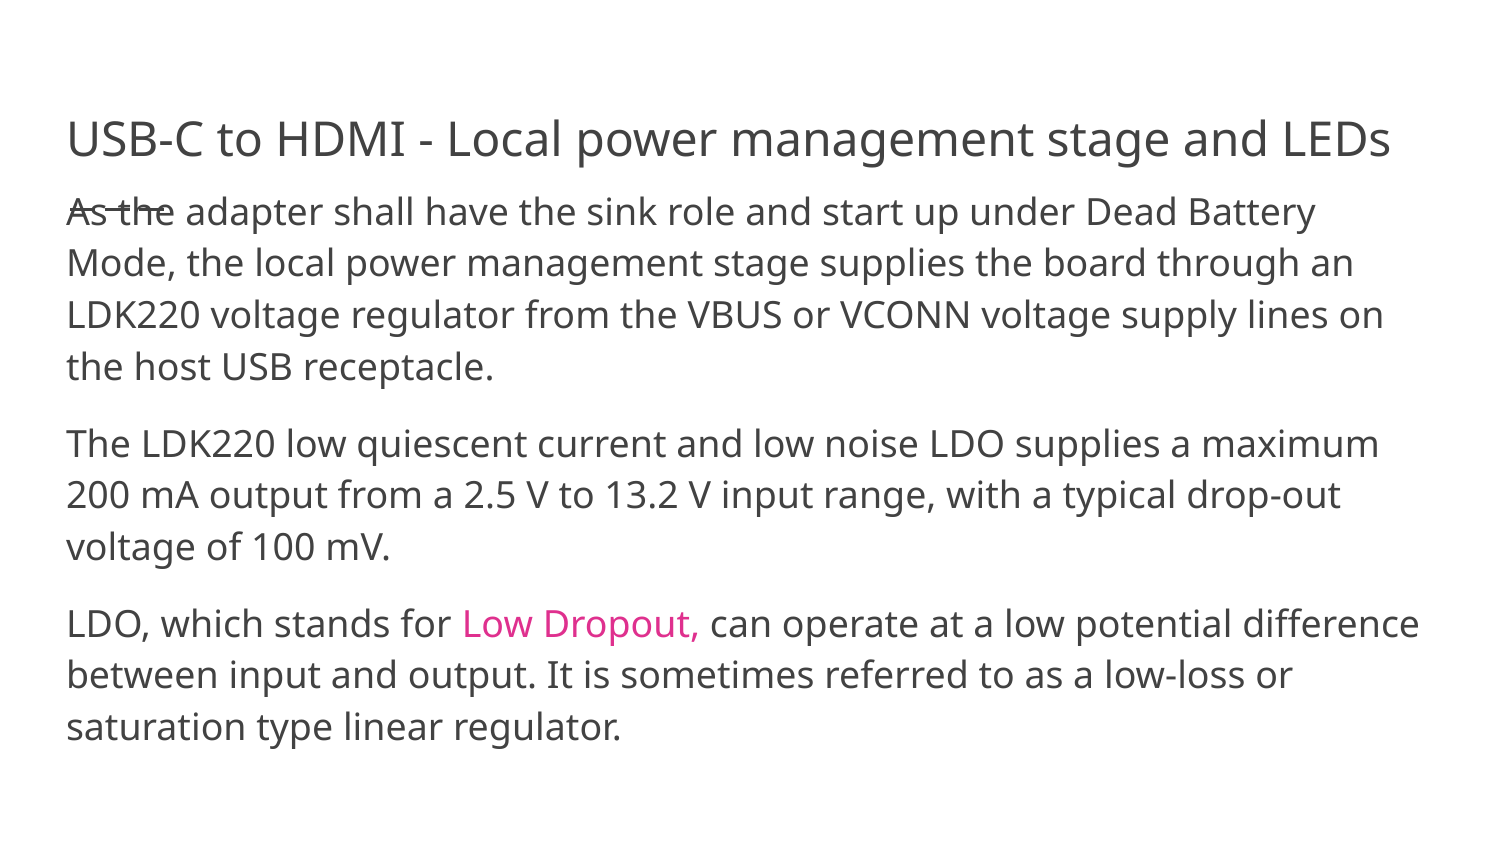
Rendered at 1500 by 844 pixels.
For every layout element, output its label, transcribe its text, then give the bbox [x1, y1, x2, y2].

title USB-C to HDMI - Local power management stage and LEDs [51, 61, 1449, 165]
list As the adapter shall have the sink role and start up under Dead Battery Mode, the local power management stage supplies the board through an LDK220 voltage regulator from the VBUS or VCONN voltage supply lines on the host USB receptacle. The LDK220 low quiescent current and low noise LDO supplies a maximum 200 mA output from a 2.5 V to 13.2 V input range, with a typical drop-out voltage of 100 mV. LDO, which stands for Low Dropout, can operate at a low potential difference between input and output. It is sometimes referred to as a low-loss or saturation type linear regulator. [51, 165, 1449, 822]
